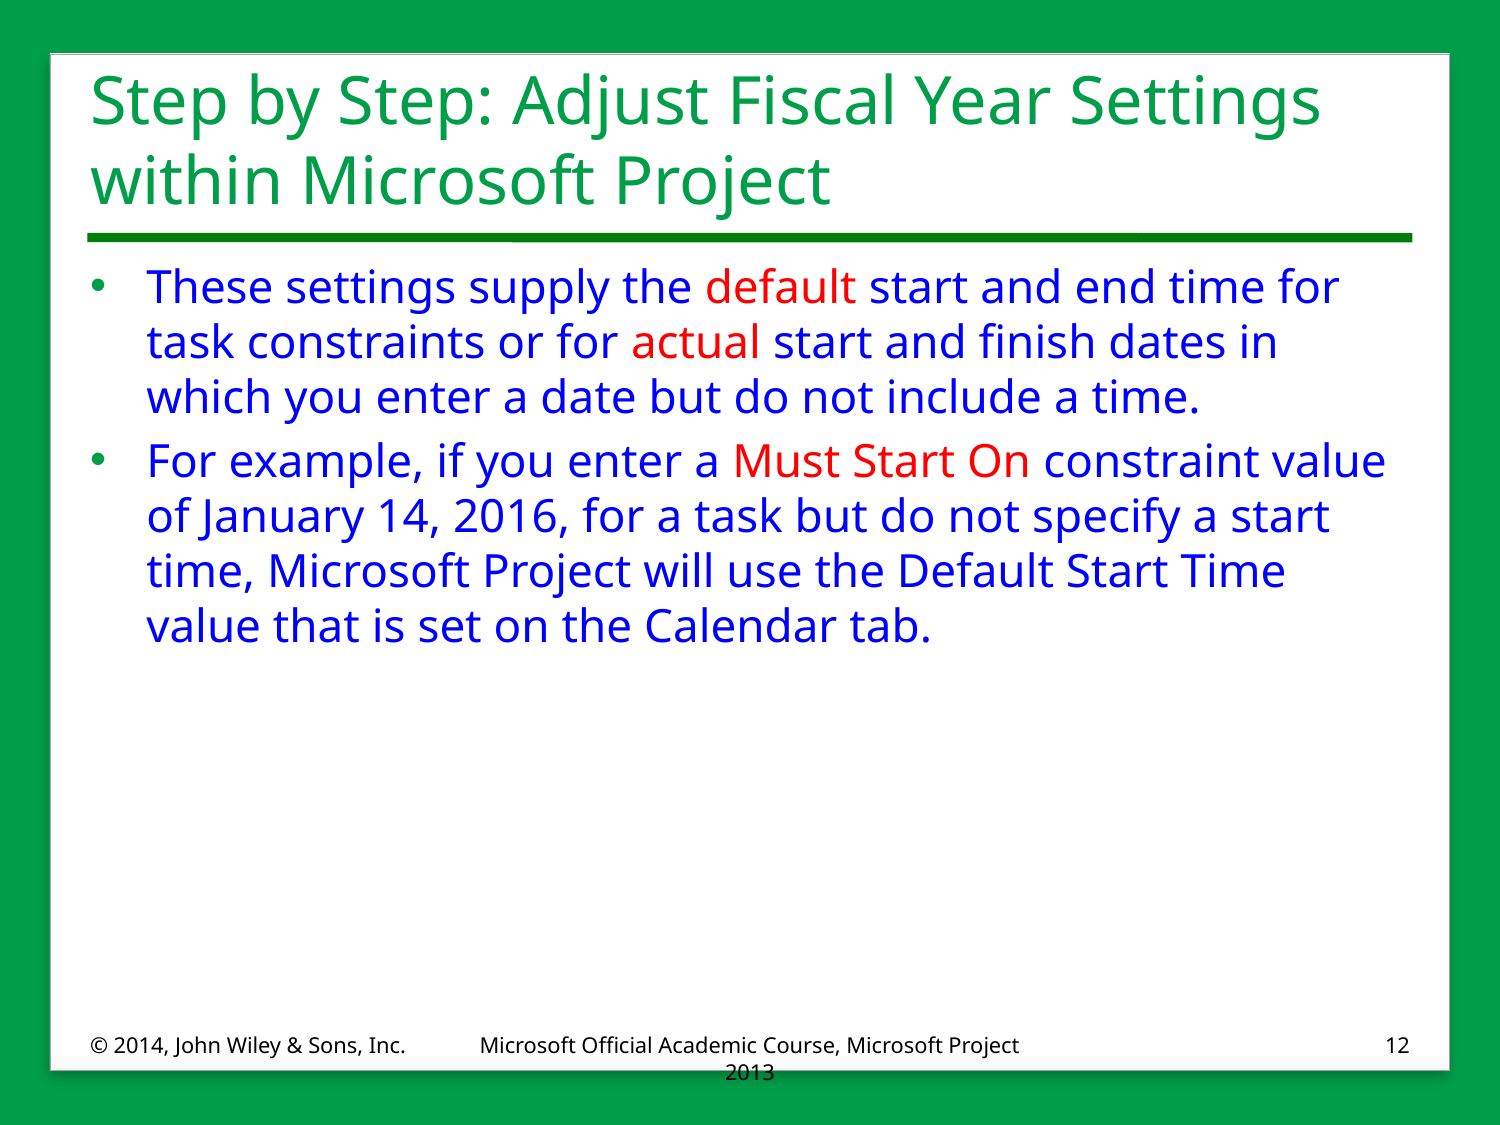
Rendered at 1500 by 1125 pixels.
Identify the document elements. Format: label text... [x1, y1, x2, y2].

footer Microsoft Official Academic Course, Microsoft Project 2013 [449, 1024, 1051, 1103]
slide_number 12 [1074, 1024, 1426, 1103]
list These settings supply the default start and end time for task constraints or for actual start and finish dates in which you enter a date but do not include a time. For example, if you enter a Must Start On constraint value of January 14, 2016, for a task but do not specify a start time, Microsoft Project will use the Default Start Time value that is set on the Calendar tab. [75, 249, 1425, 1063]
slide_number © 2014, John Wiley & Sons, Inc. [74, 1024, 426, 1103]
title Step by Step: Adjust Fiscal Year Settings within Microsoft Project [74, 74, 1426, 226]
